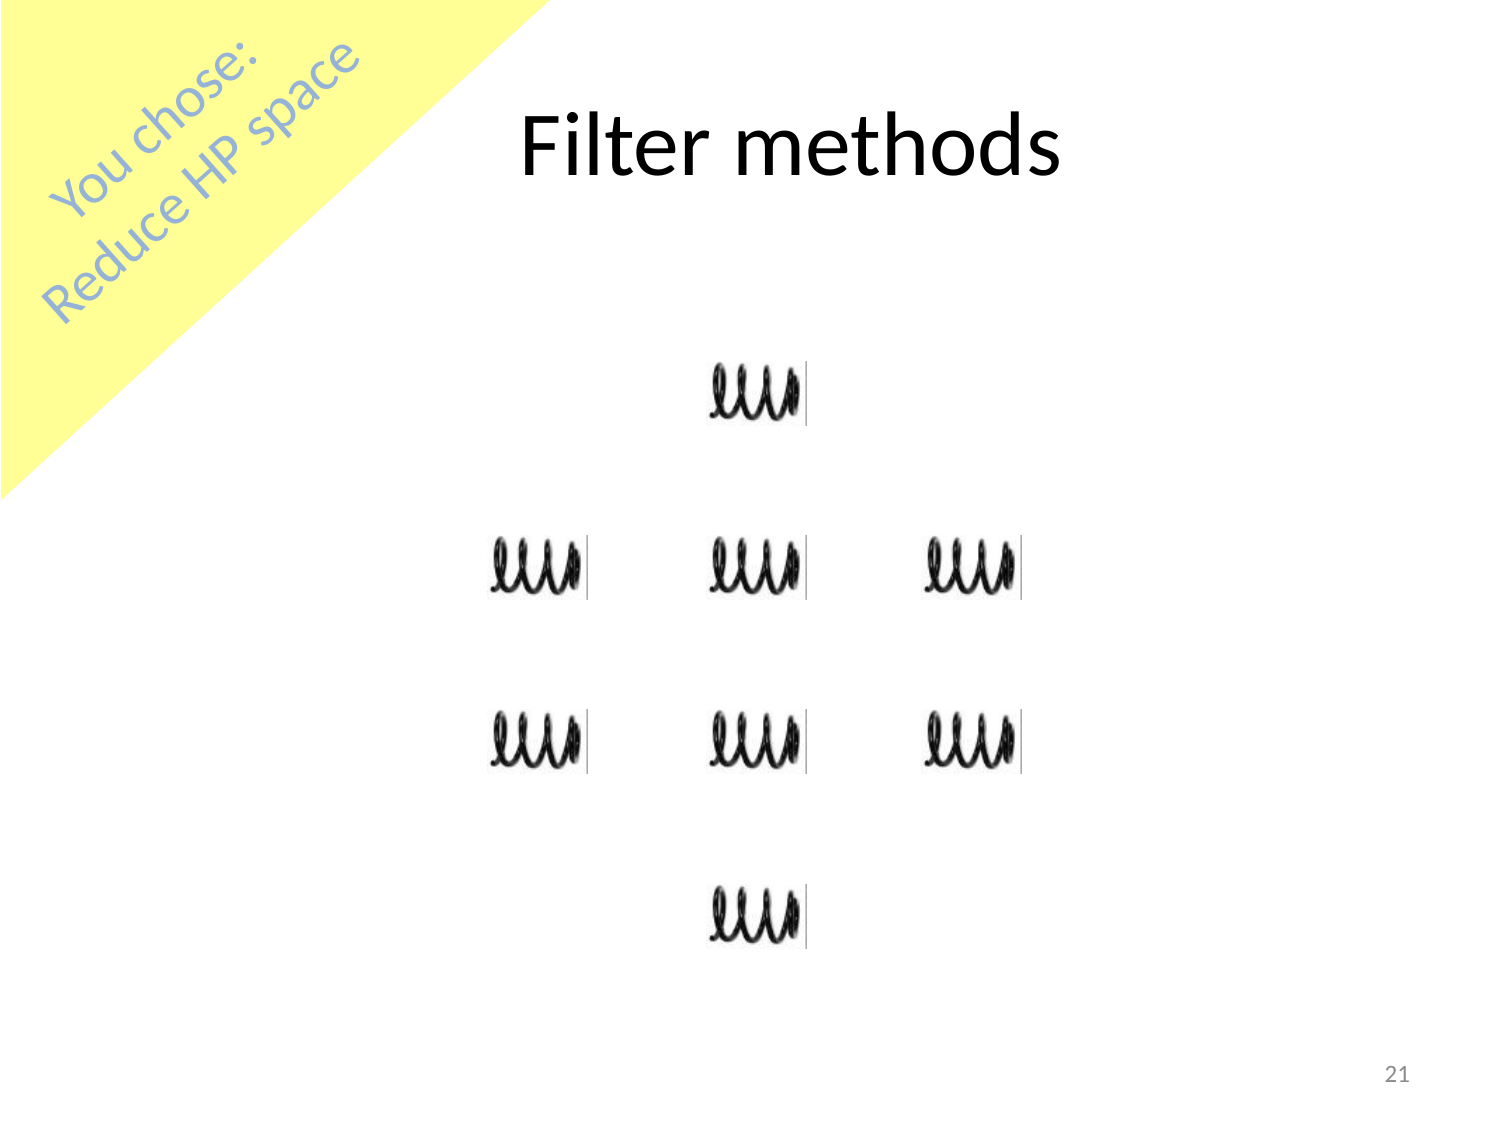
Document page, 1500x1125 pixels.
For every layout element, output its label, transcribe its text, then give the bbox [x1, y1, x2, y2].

slide_number 21 [1074, 1042, 1425, 1103]
title Filter methods [299, 45, 1425, 233]
text_box You chose: Reduce HP space [0, 0, 400, 363]
picture [472, 310, 1038, 968]
text_box [0, 0, 552, 502]
